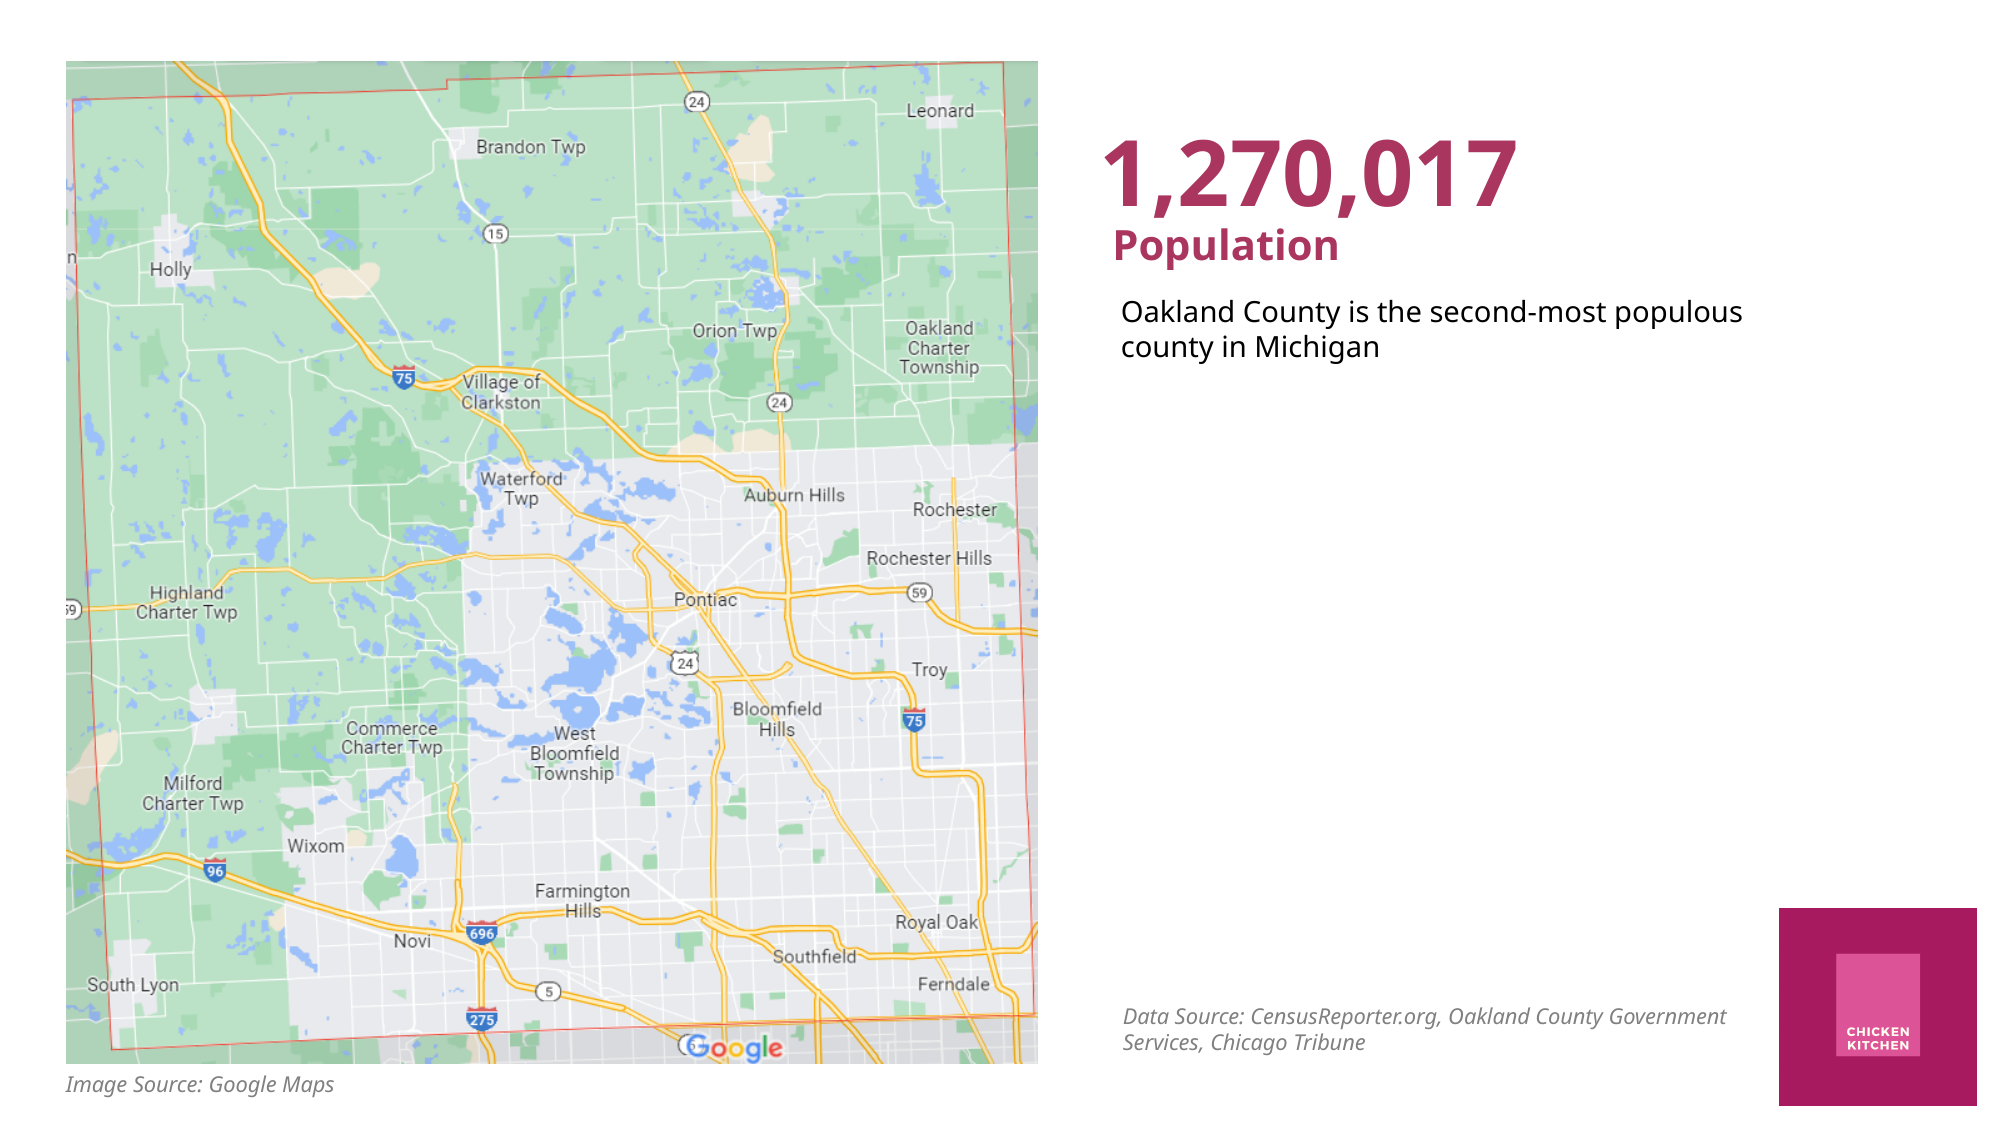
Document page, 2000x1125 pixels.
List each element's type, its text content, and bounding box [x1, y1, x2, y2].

picture [1779, 908, 1977, 1106]
picture [66, 60, 1038, 1064]
text_box Data Source: CensusReporter.org, Oakland County Government Services, Chicago Tribune [1108, 995, 1754, 1063]
text_box Population [1097, 211, 1356, 276]
text_box Oakland County is the second-most populous county in Michigan [1100, 273, 1836, 399]
text_box 1,270,017 [1084, 107, 1535, 232]
text_box Image Source: Google Maps [51, 1063, 553, 1105]
